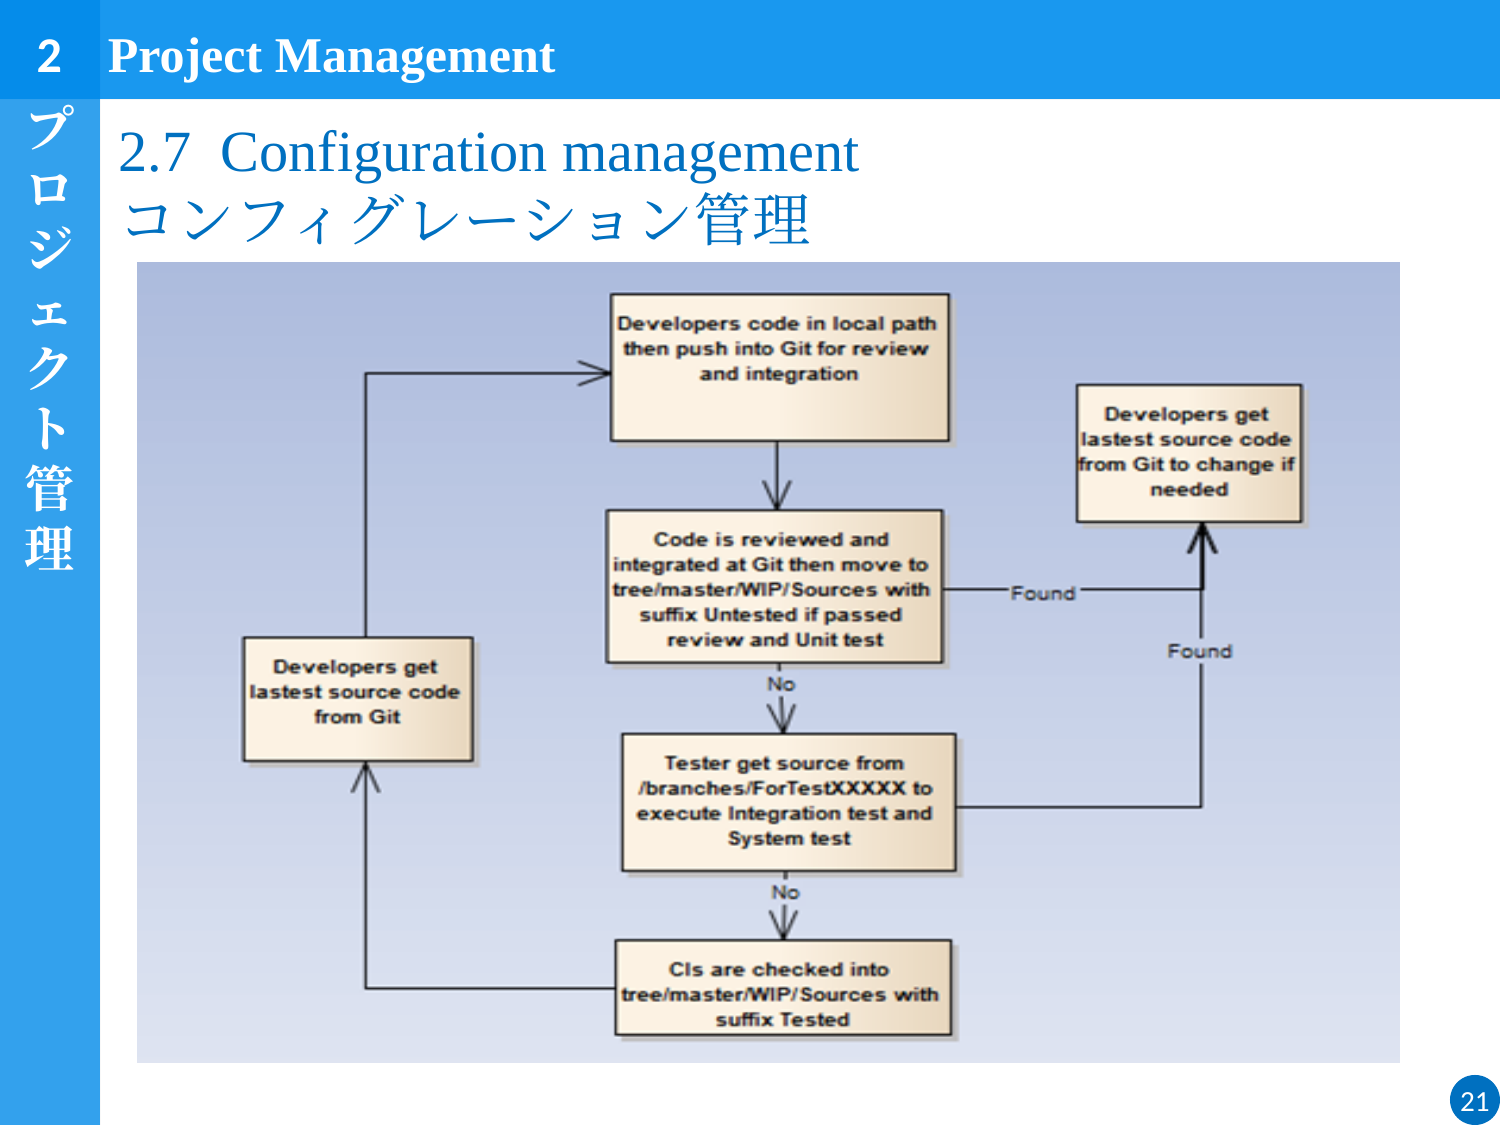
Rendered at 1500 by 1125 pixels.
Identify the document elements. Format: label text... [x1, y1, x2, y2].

text_box 21 [1447, 1072, 1500, 1125]
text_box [5, 14, 706, 590]
picture [1488, 1113, 1500, 1125]
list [137, 262, 1401, 1063]
title 2.7 Configuration management コンフィグレーション管理 [711, 103, 1488, 263]
picture [0, 0, 1500, 1125]
